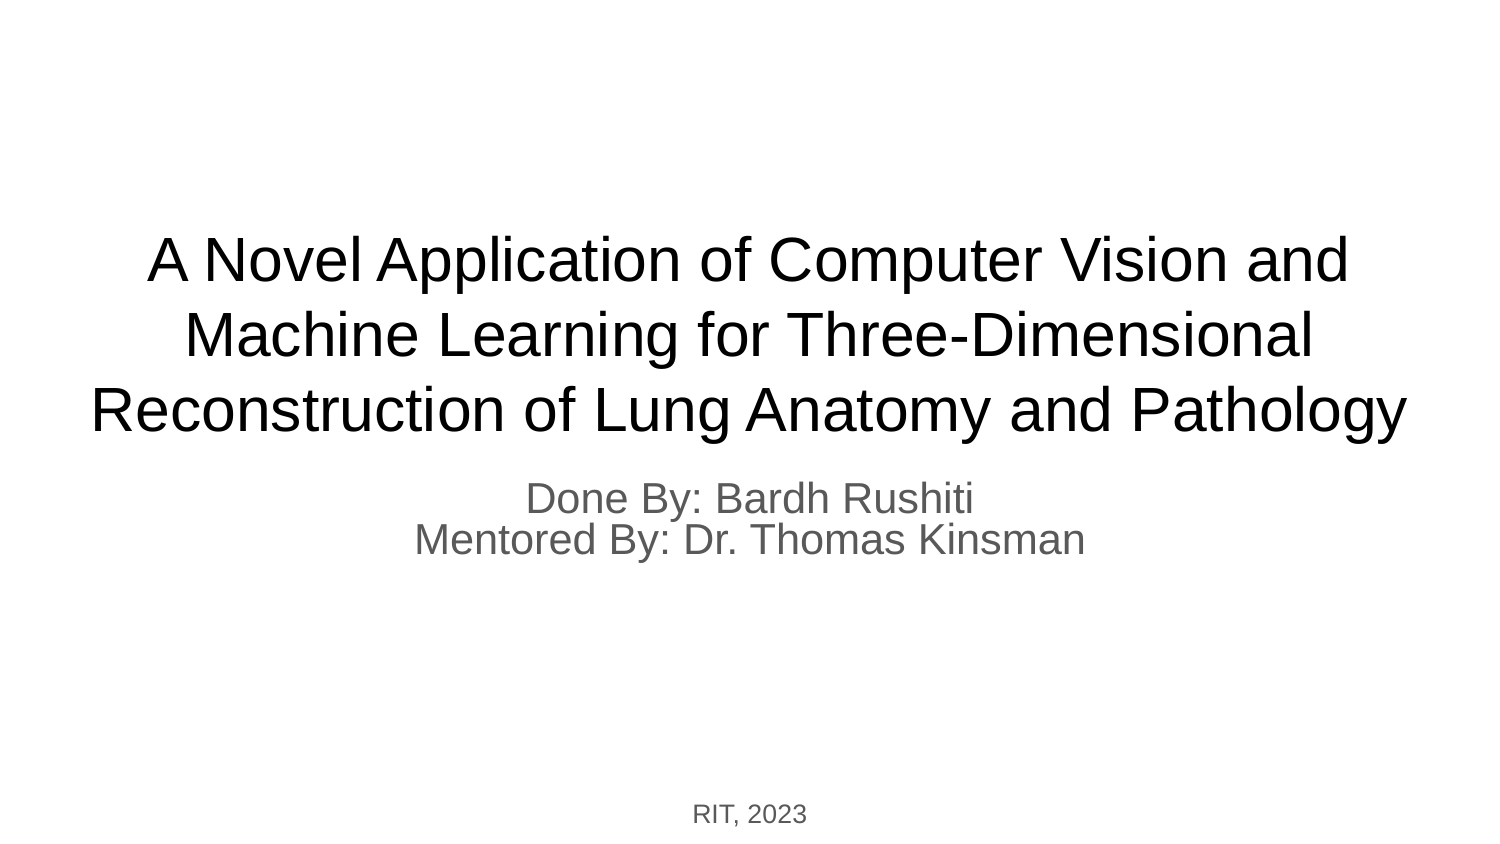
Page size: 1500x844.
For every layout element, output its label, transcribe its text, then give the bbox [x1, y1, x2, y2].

subtitle RIT, 2023 [51, 713, 1449, 844]
subtitle Done By: Bardh Rushiti Mentored By: Dr. Thomas Kinsman [51, 464, 1449, 595]
title A Novel Application of Computer Vision and Machine Learning for Three-Dimensional Reconstruction of Lung Anatomy and Pathology [51, 122, 1449, 459]
